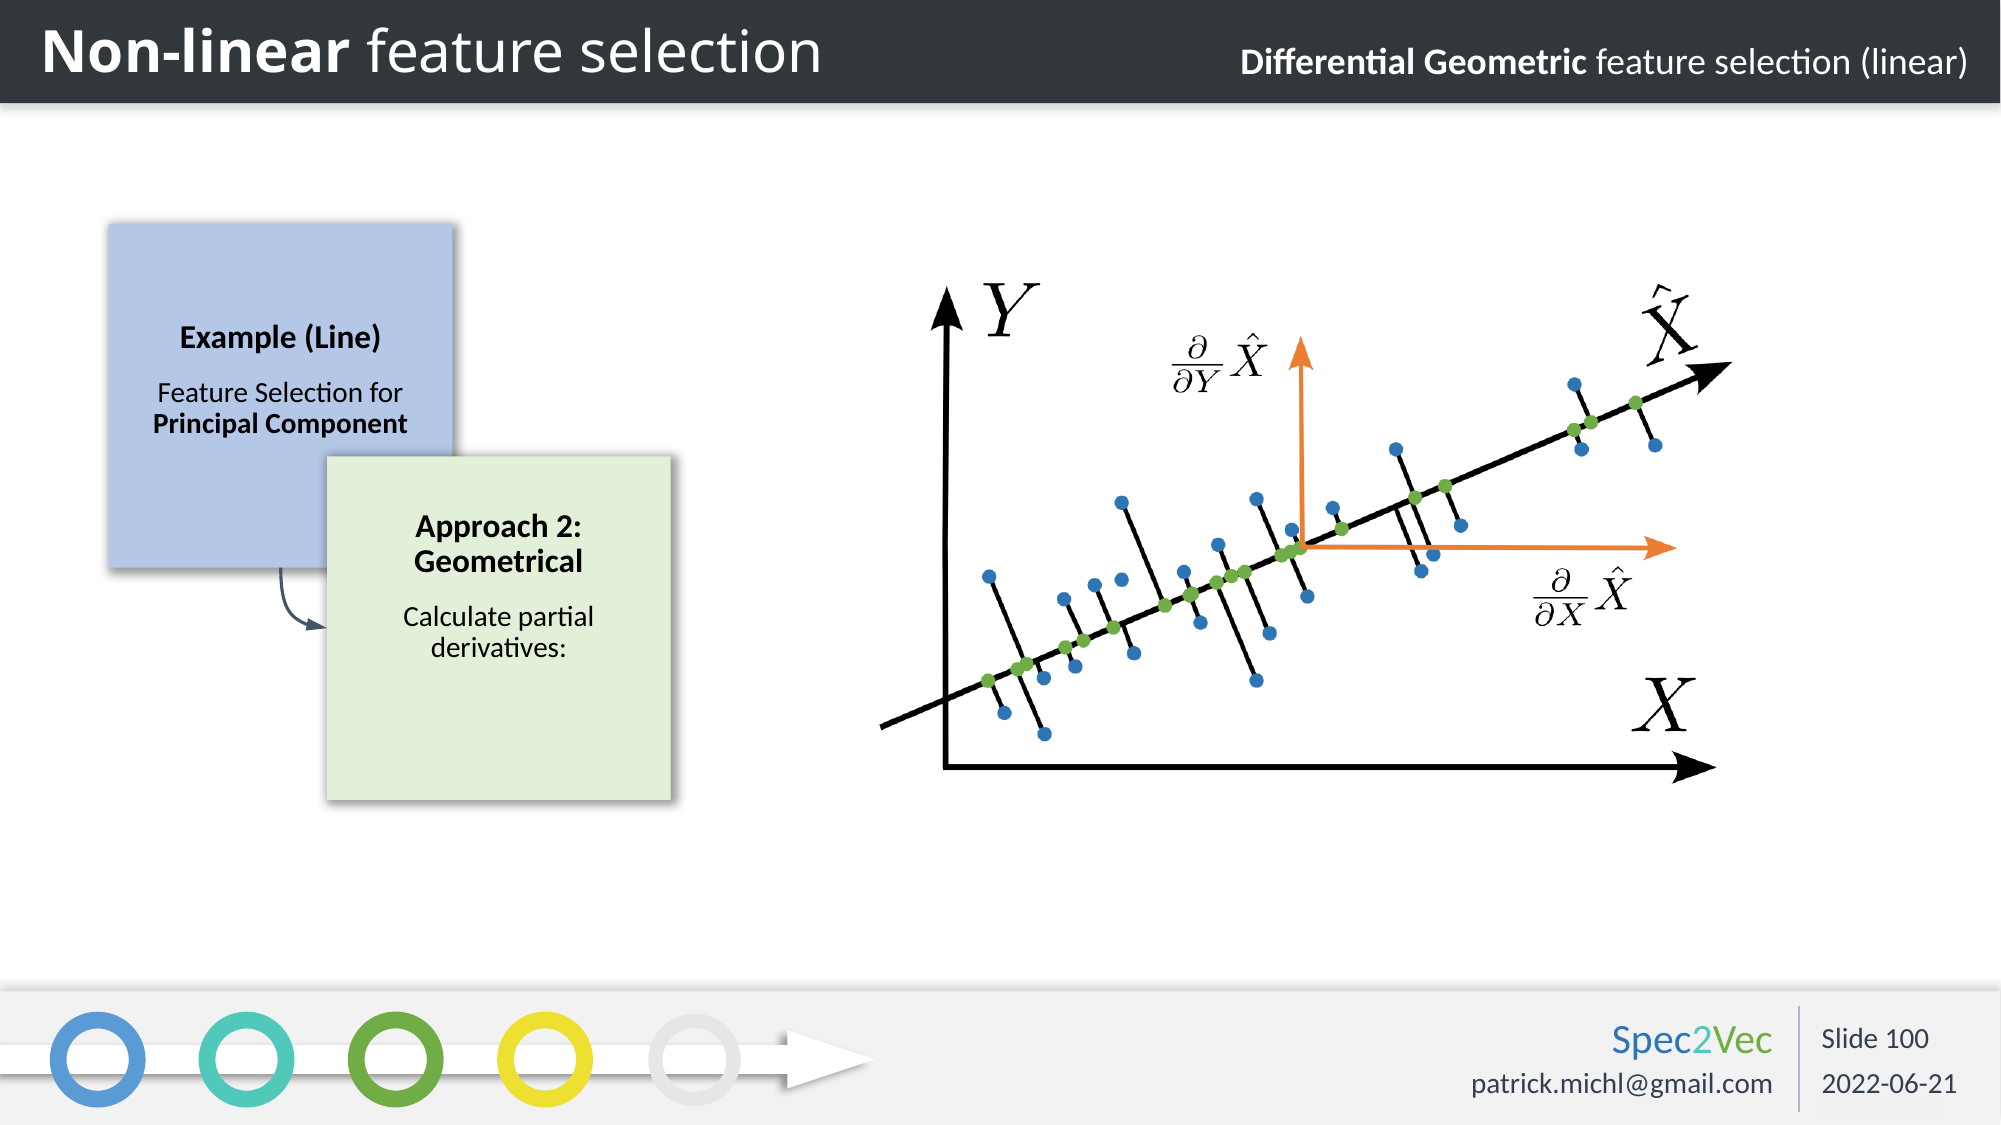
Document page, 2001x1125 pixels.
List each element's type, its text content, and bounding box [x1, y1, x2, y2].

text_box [497, 1011, 593, 1108]
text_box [49, 1011, 146, 1108]
text_box Differential Geometric feature selection (linear) [1032, 29, 1984, 90]
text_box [347, 1011, 444, 1108]
picture [812, 224, 1828, 837]
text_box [198, 1011, 295, 1108]
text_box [273, 574, 335, 622]
text_box Example (Line) Feature Selection for Principal Component [108, 224, 453, 568]
text_box Non-linear feature selection [25, 5, 1922, 102]
